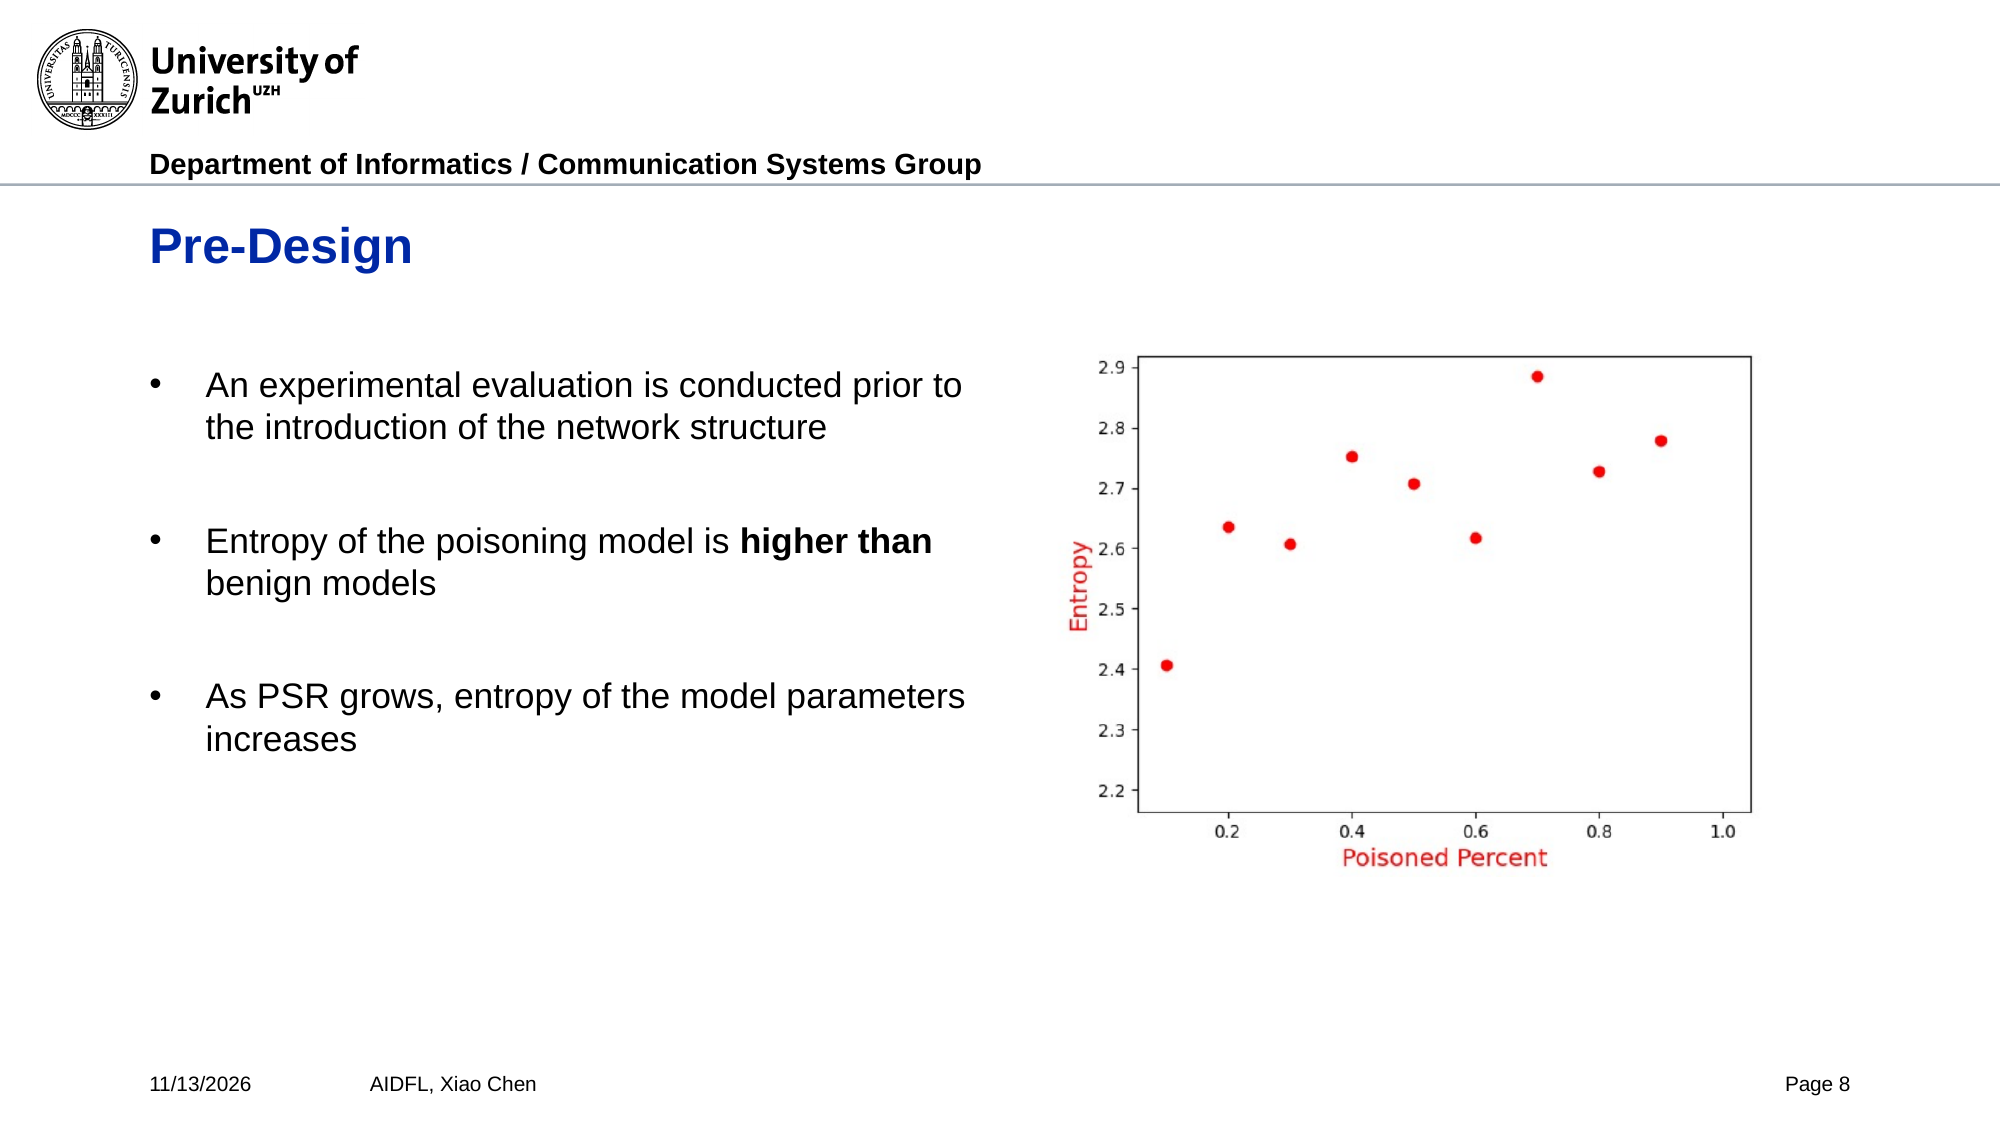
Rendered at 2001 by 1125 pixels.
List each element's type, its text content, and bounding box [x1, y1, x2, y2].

picture [31, 23, 365, 136]
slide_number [149, 1070, 354, 1106]
title Pre-Design [149, 208, 1851, 338]
list An experimental evaluation is conducted prior to the introduction of the network structure Entropy of the poisoning model is higher than benign models As PSR grows, entropy of the model parameters increases [149, 361, 971, 1000]
footer AIDFL, Xiao Chen [369, 1070, 1520, 1106]
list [1029, 272, 1851, 895]
slide_number Page 8 [1714, 1070, 1851, 1106]
